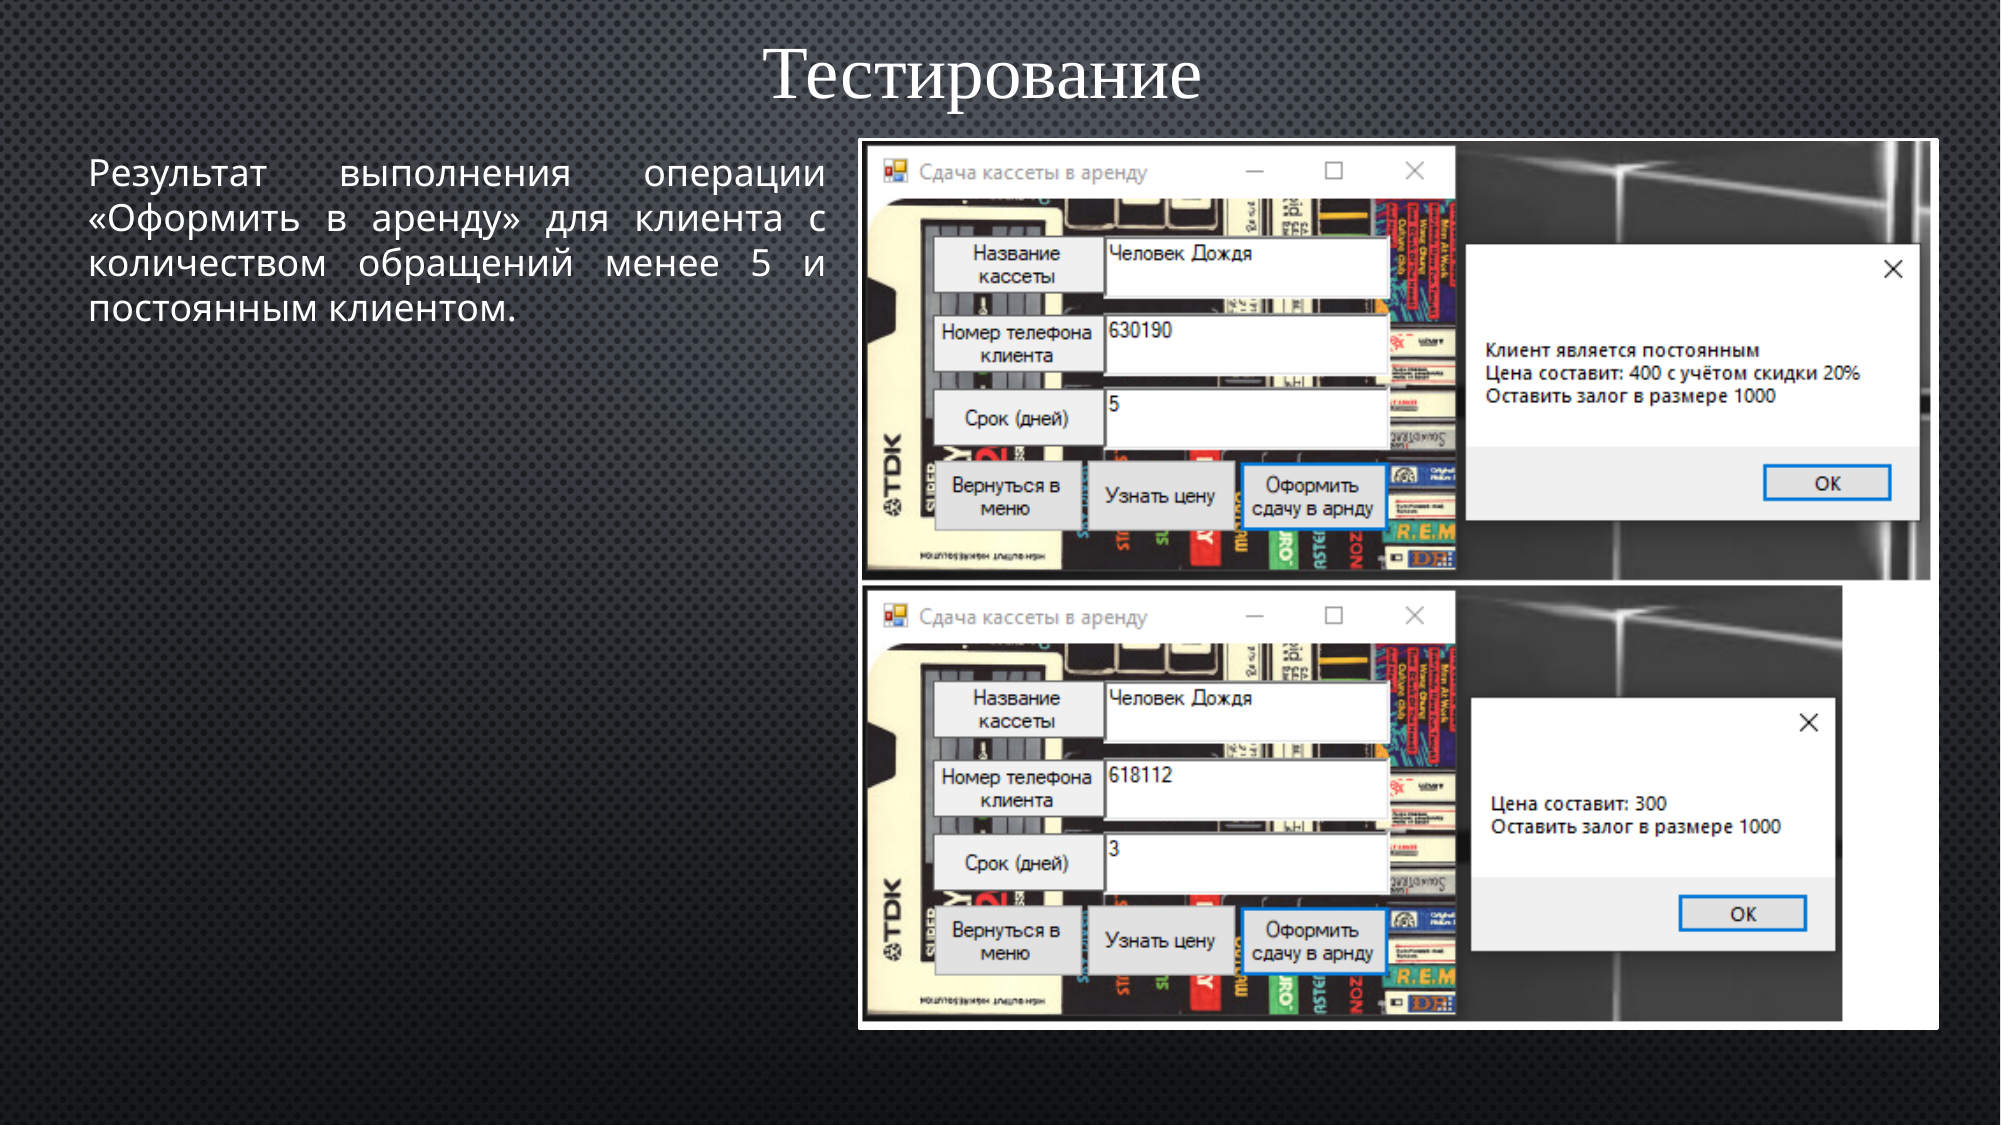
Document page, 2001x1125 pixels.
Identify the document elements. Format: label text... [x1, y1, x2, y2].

picture [861, 140, 1937, 1028]
text_box Результат выполнения операции «Оформить в аренду» для клиента с количеством обращений менее 5 и постоянным клиентом. [73, 141, 842, 336]
text_box Тестирование [747, 16, 1257, 121]
